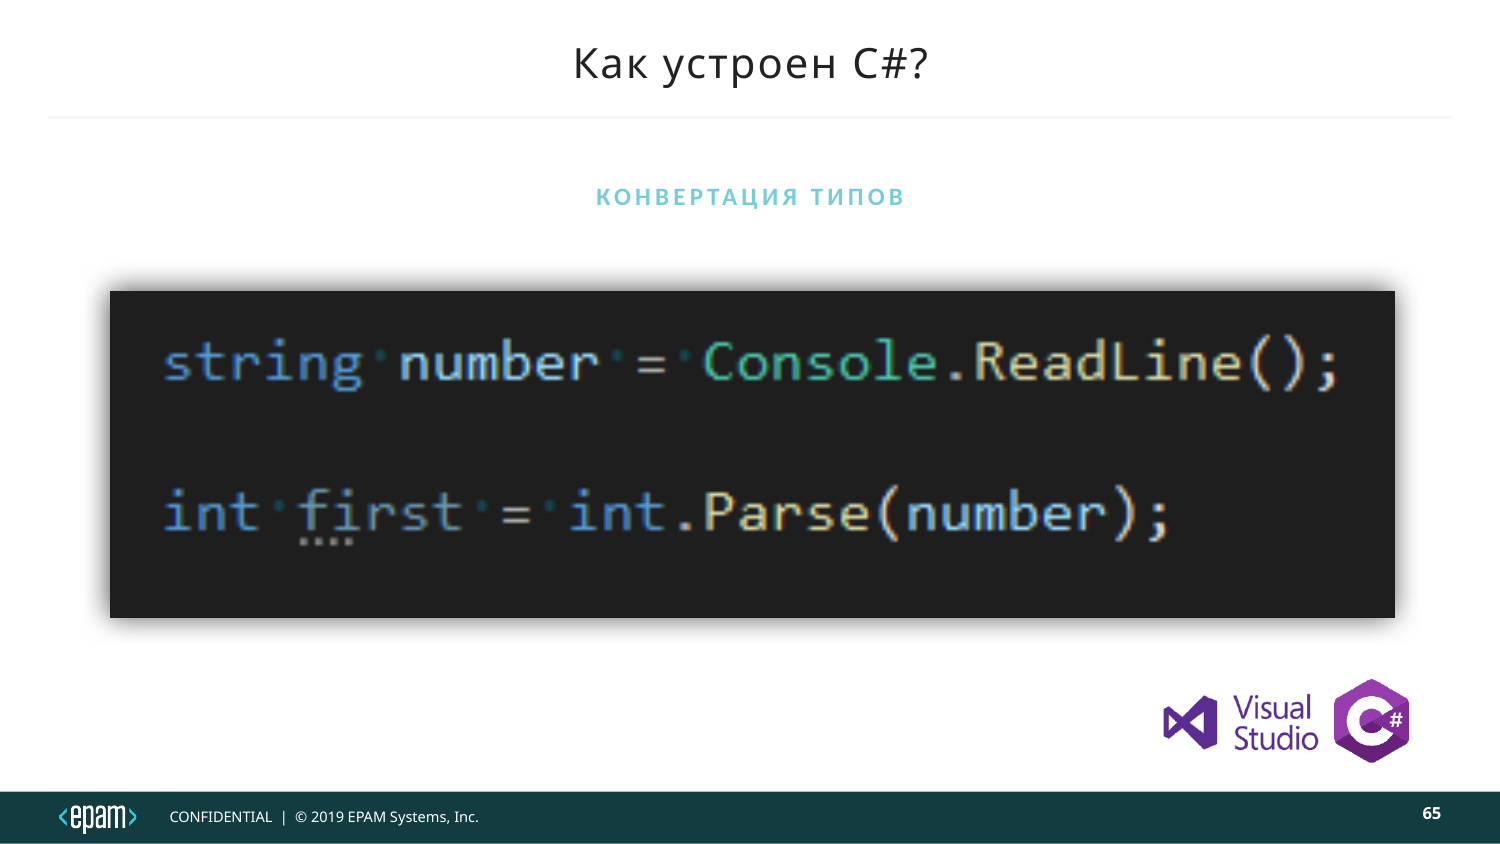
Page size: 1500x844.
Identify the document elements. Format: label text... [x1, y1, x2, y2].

slide_number 65 [1216, 791, 1442, 844]
text_box Конвертация типов [58, 177, 1442, 234]
title Как устроен C#? [59, 37, 1442, 87]
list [1301, 650, 1442, 791]
picture [1140, 672, 1341, 772]
picture [109, 291, 1395, 618]
